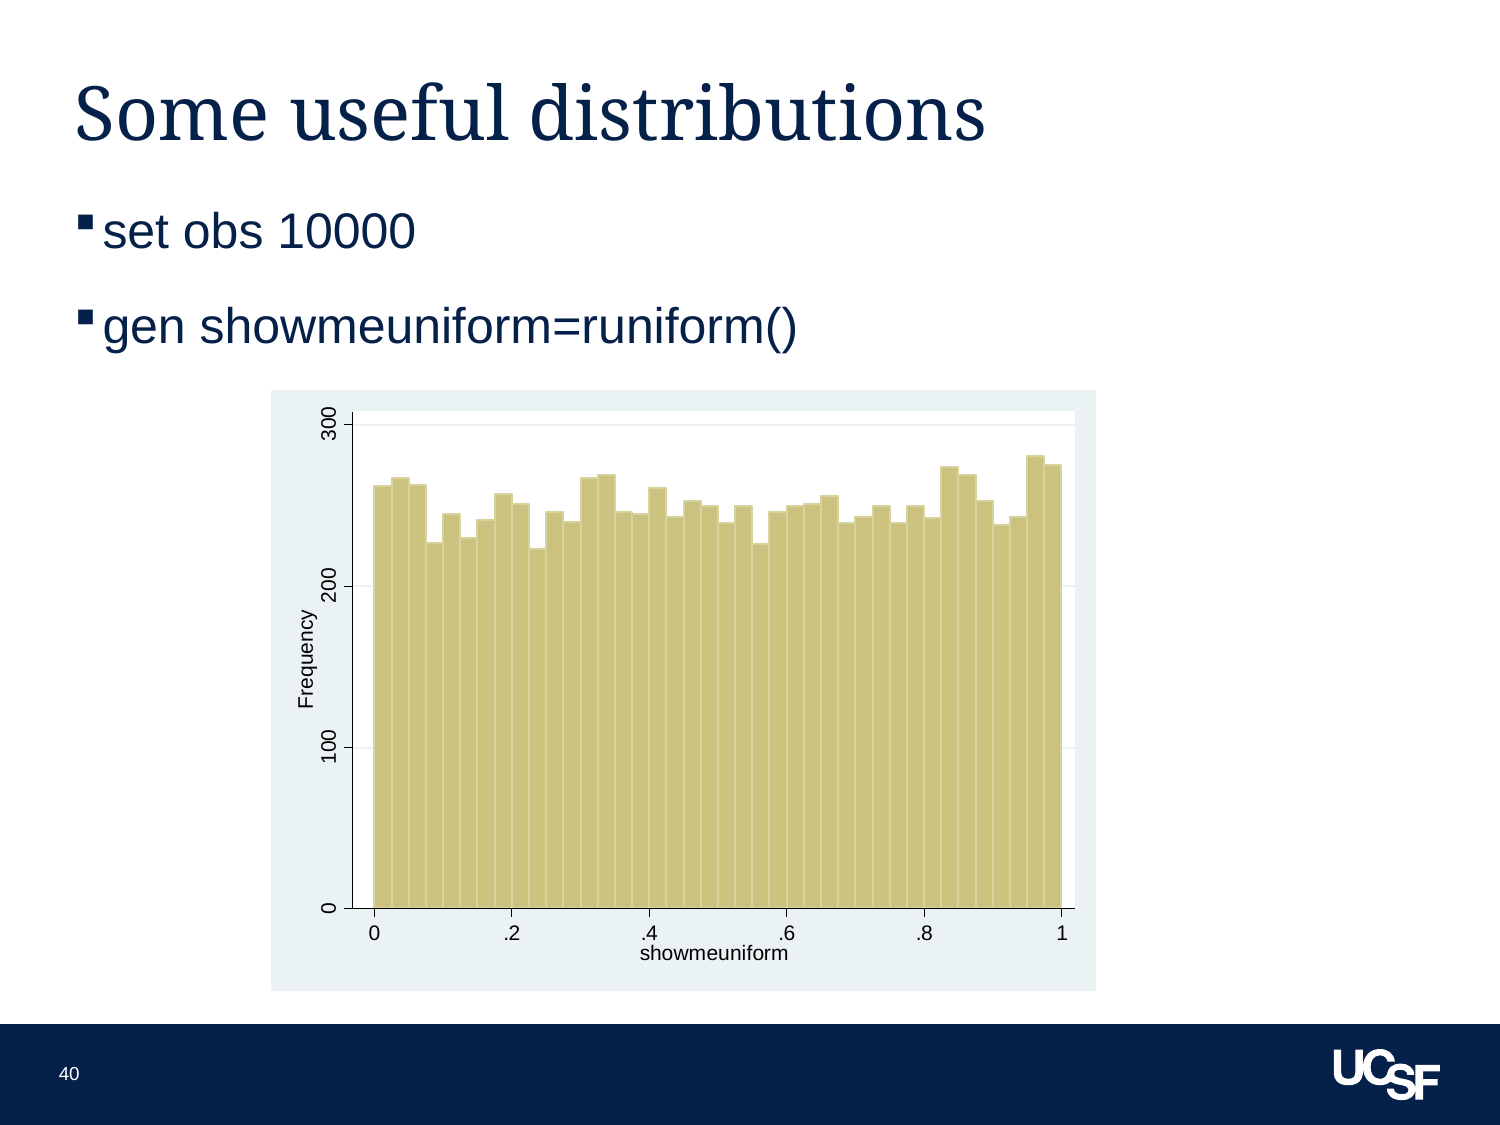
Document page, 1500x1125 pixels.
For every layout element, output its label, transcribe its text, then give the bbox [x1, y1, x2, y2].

list set obs 10000 gen showmeuniform=runiform() [59, 184, 1441, 990]
slide_number 40 [58, 1058, 100, 1085]
picture [263, 382, 1104, 998]
title Some useful distributions [59, 71, 1441, 167]
